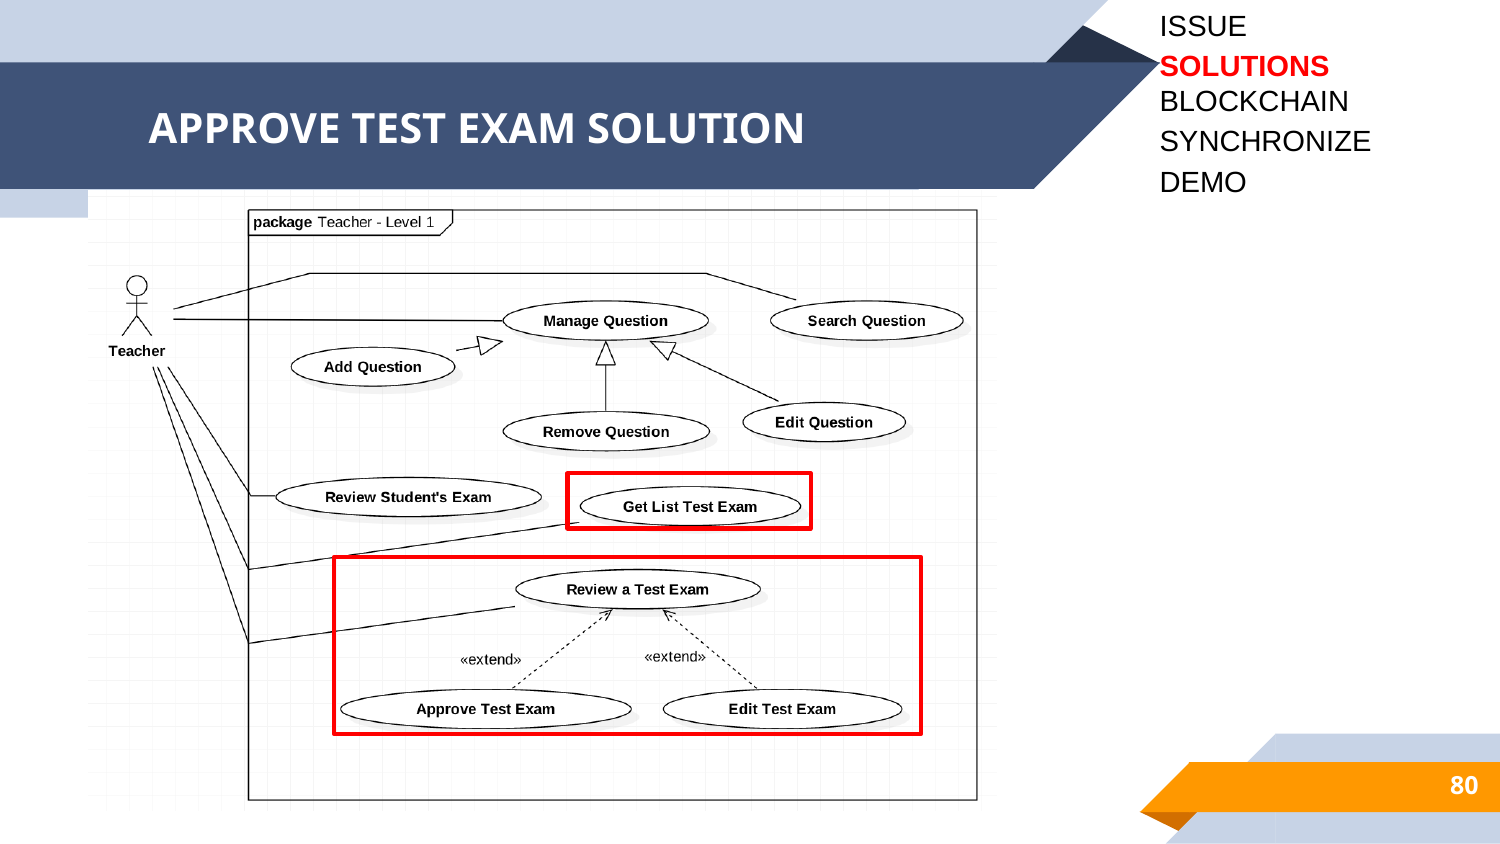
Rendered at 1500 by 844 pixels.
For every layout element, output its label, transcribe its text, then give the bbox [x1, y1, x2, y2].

text_box ISSUE SOLUTIONS BLOCKCHAIN SYNCHRONIZE DEMO [1144, 0, 1500, 205]
slide_number ‹#› [1249, 760, 1494, 813]
title APPROVE TEST EXAM SOLUTION [133, 64, 997, 189]
picture [87, 189, 997, 811]
